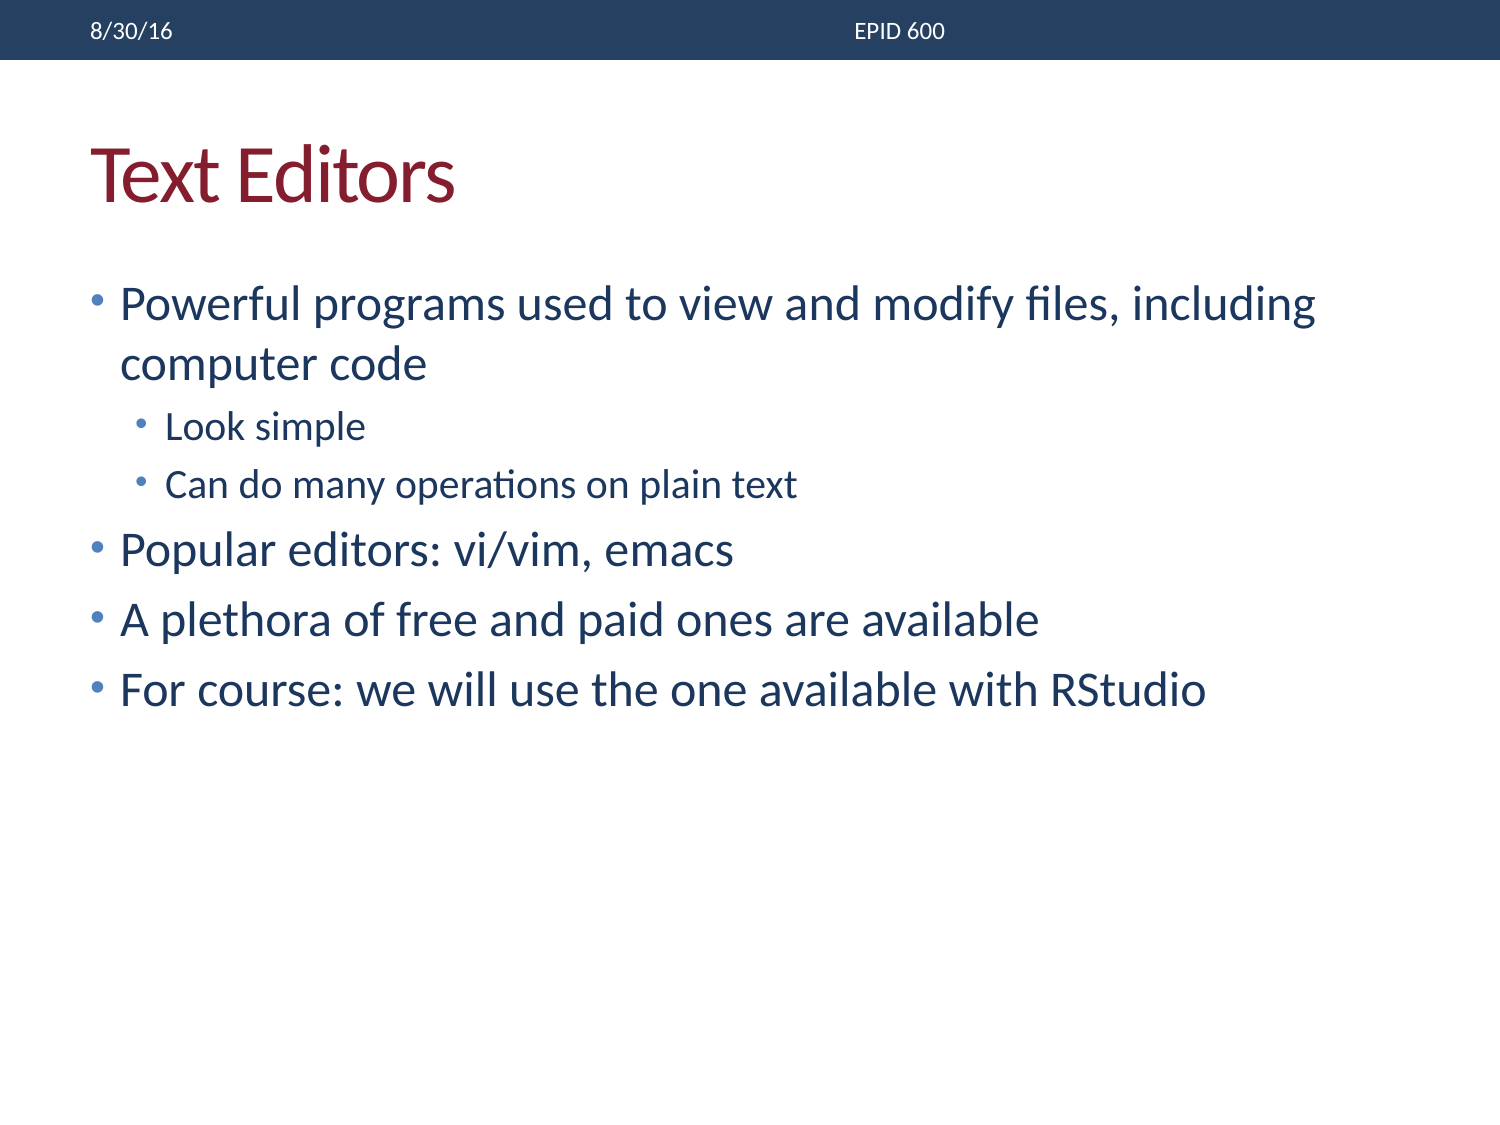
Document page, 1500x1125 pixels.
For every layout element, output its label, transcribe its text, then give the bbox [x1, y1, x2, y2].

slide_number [75, 3, 550, 57]
list Powerful programs used to view and modify files, including computer code Look simple Can do many operations on plain text Popular editors: vi/vim, emacs A plethora of free and paid ones are available For course: we will use the one available with RStudio [75, 262, 1425, 1063]
footer EPID 600 [562, 3, 1238, 57]
title Text Editors [75, 87, 1425, 250]
